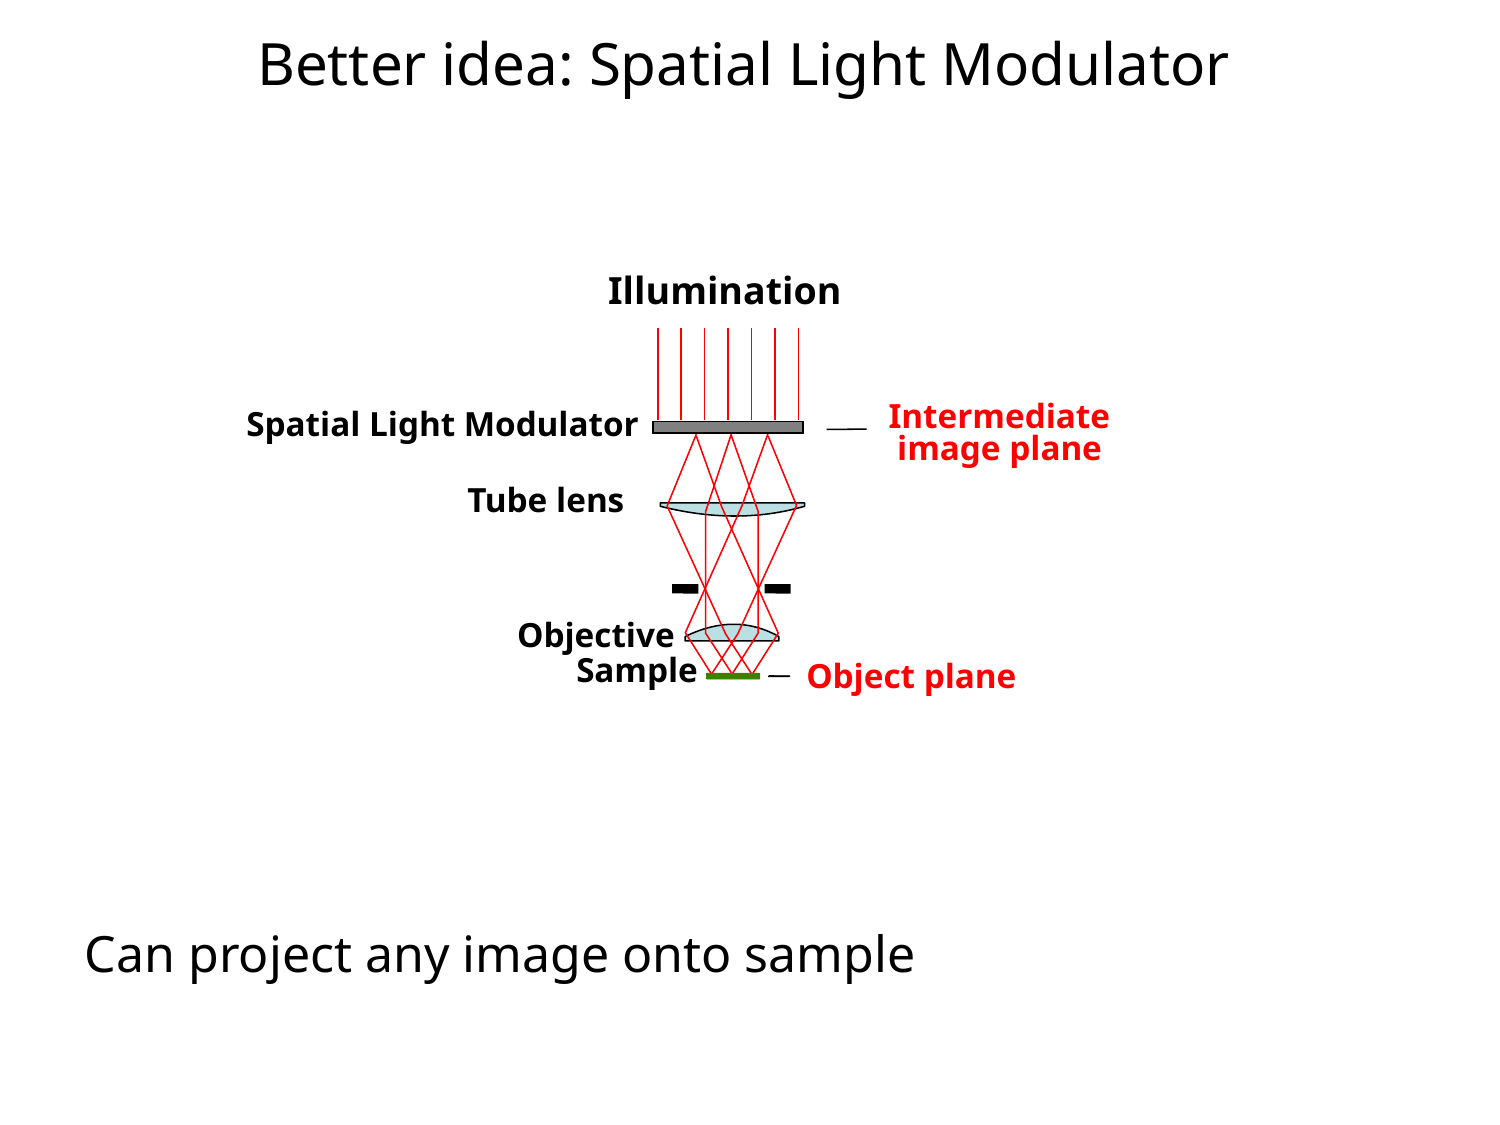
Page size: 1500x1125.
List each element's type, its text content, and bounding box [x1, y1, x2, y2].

text_box [685, 433, 768, 675]
text_box [653, 421, 803, 433]
text_box [696, 436, 732, 548]
text_box [741, 590, 779, 676]
text_box Object plane [791, 647, 1032, 702]
text_box [714, 433, 732, 525]
text_box [667, 434, 722, 588]
text_box Can project any image onto sample [70, 915, 1422, 991]
title Better idea: Spatial Light Modulator [188, 0, 1299, 126]
text_box Tube lens [452, 471, 640, 526]
text_box [722, 646, 731, 673]
text_box [732, 630, 750, 672]
text_box [731, 645, 742, 676]
text_box Illumination [590, 259, 860, 320]
text_box Sample [561, 642, 714, 697]
text_box [731, 435, 749, 527]
text_box Intermediate image plane [839, 395, 1160, 475]
text_box Objective [502, 607, 690, 662]
text_box [713, 435, 797, 672]
text_box [796, 502, 805, 509]
text_box Spatial Light Modulator [231, 395, 654, 450]
text_box [660, 502, 668, 509]
